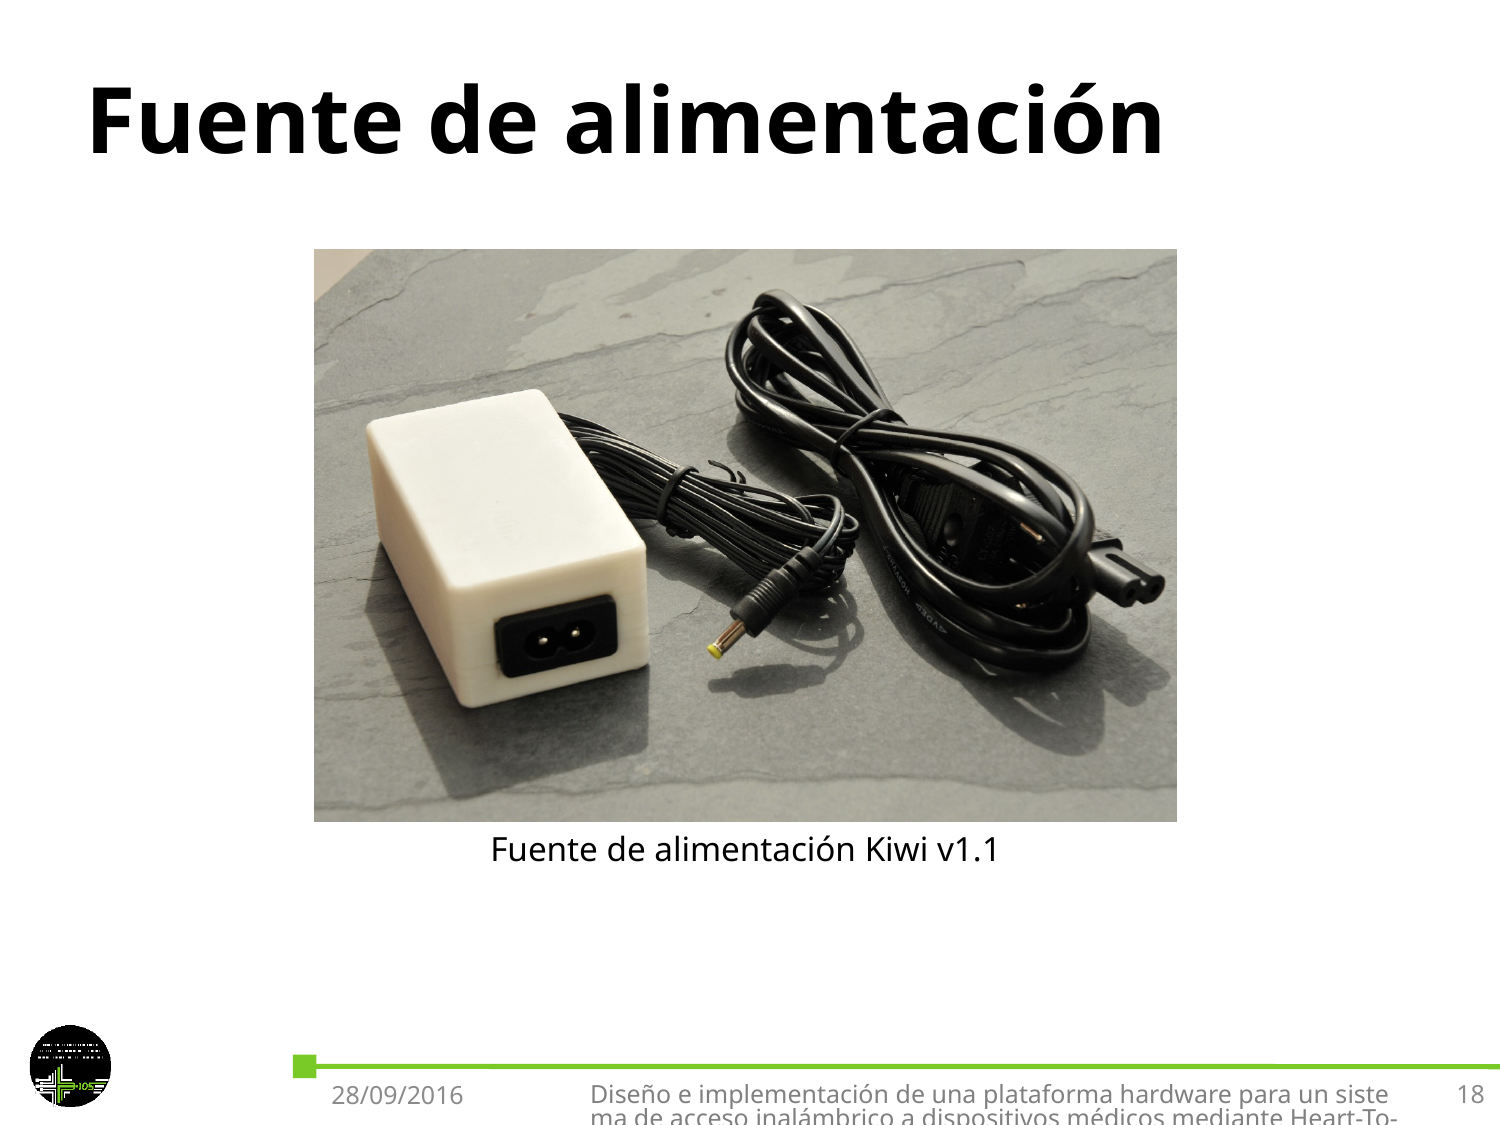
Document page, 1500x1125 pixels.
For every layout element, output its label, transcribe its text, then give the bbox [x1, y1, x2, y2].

picture [29, 1025, 111, 1107]
footer Diseño e implementación de una plataforma hardware para un sistema de acceso inalámbrico a dispositivos médicos mediante Heart-To-Heart [575, 1065, 1418, 1125]
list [314, 249, 1177, 822]
text_box Fuente de alimentación Kiwi v1.1 [316, 829, 1177, 876]
title Fuente de alimentación [70, 23, 1421, 211]
slide_number 18 [1422, 1065, 1500, 1125]
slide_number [316, 1065, 552, 1125]
